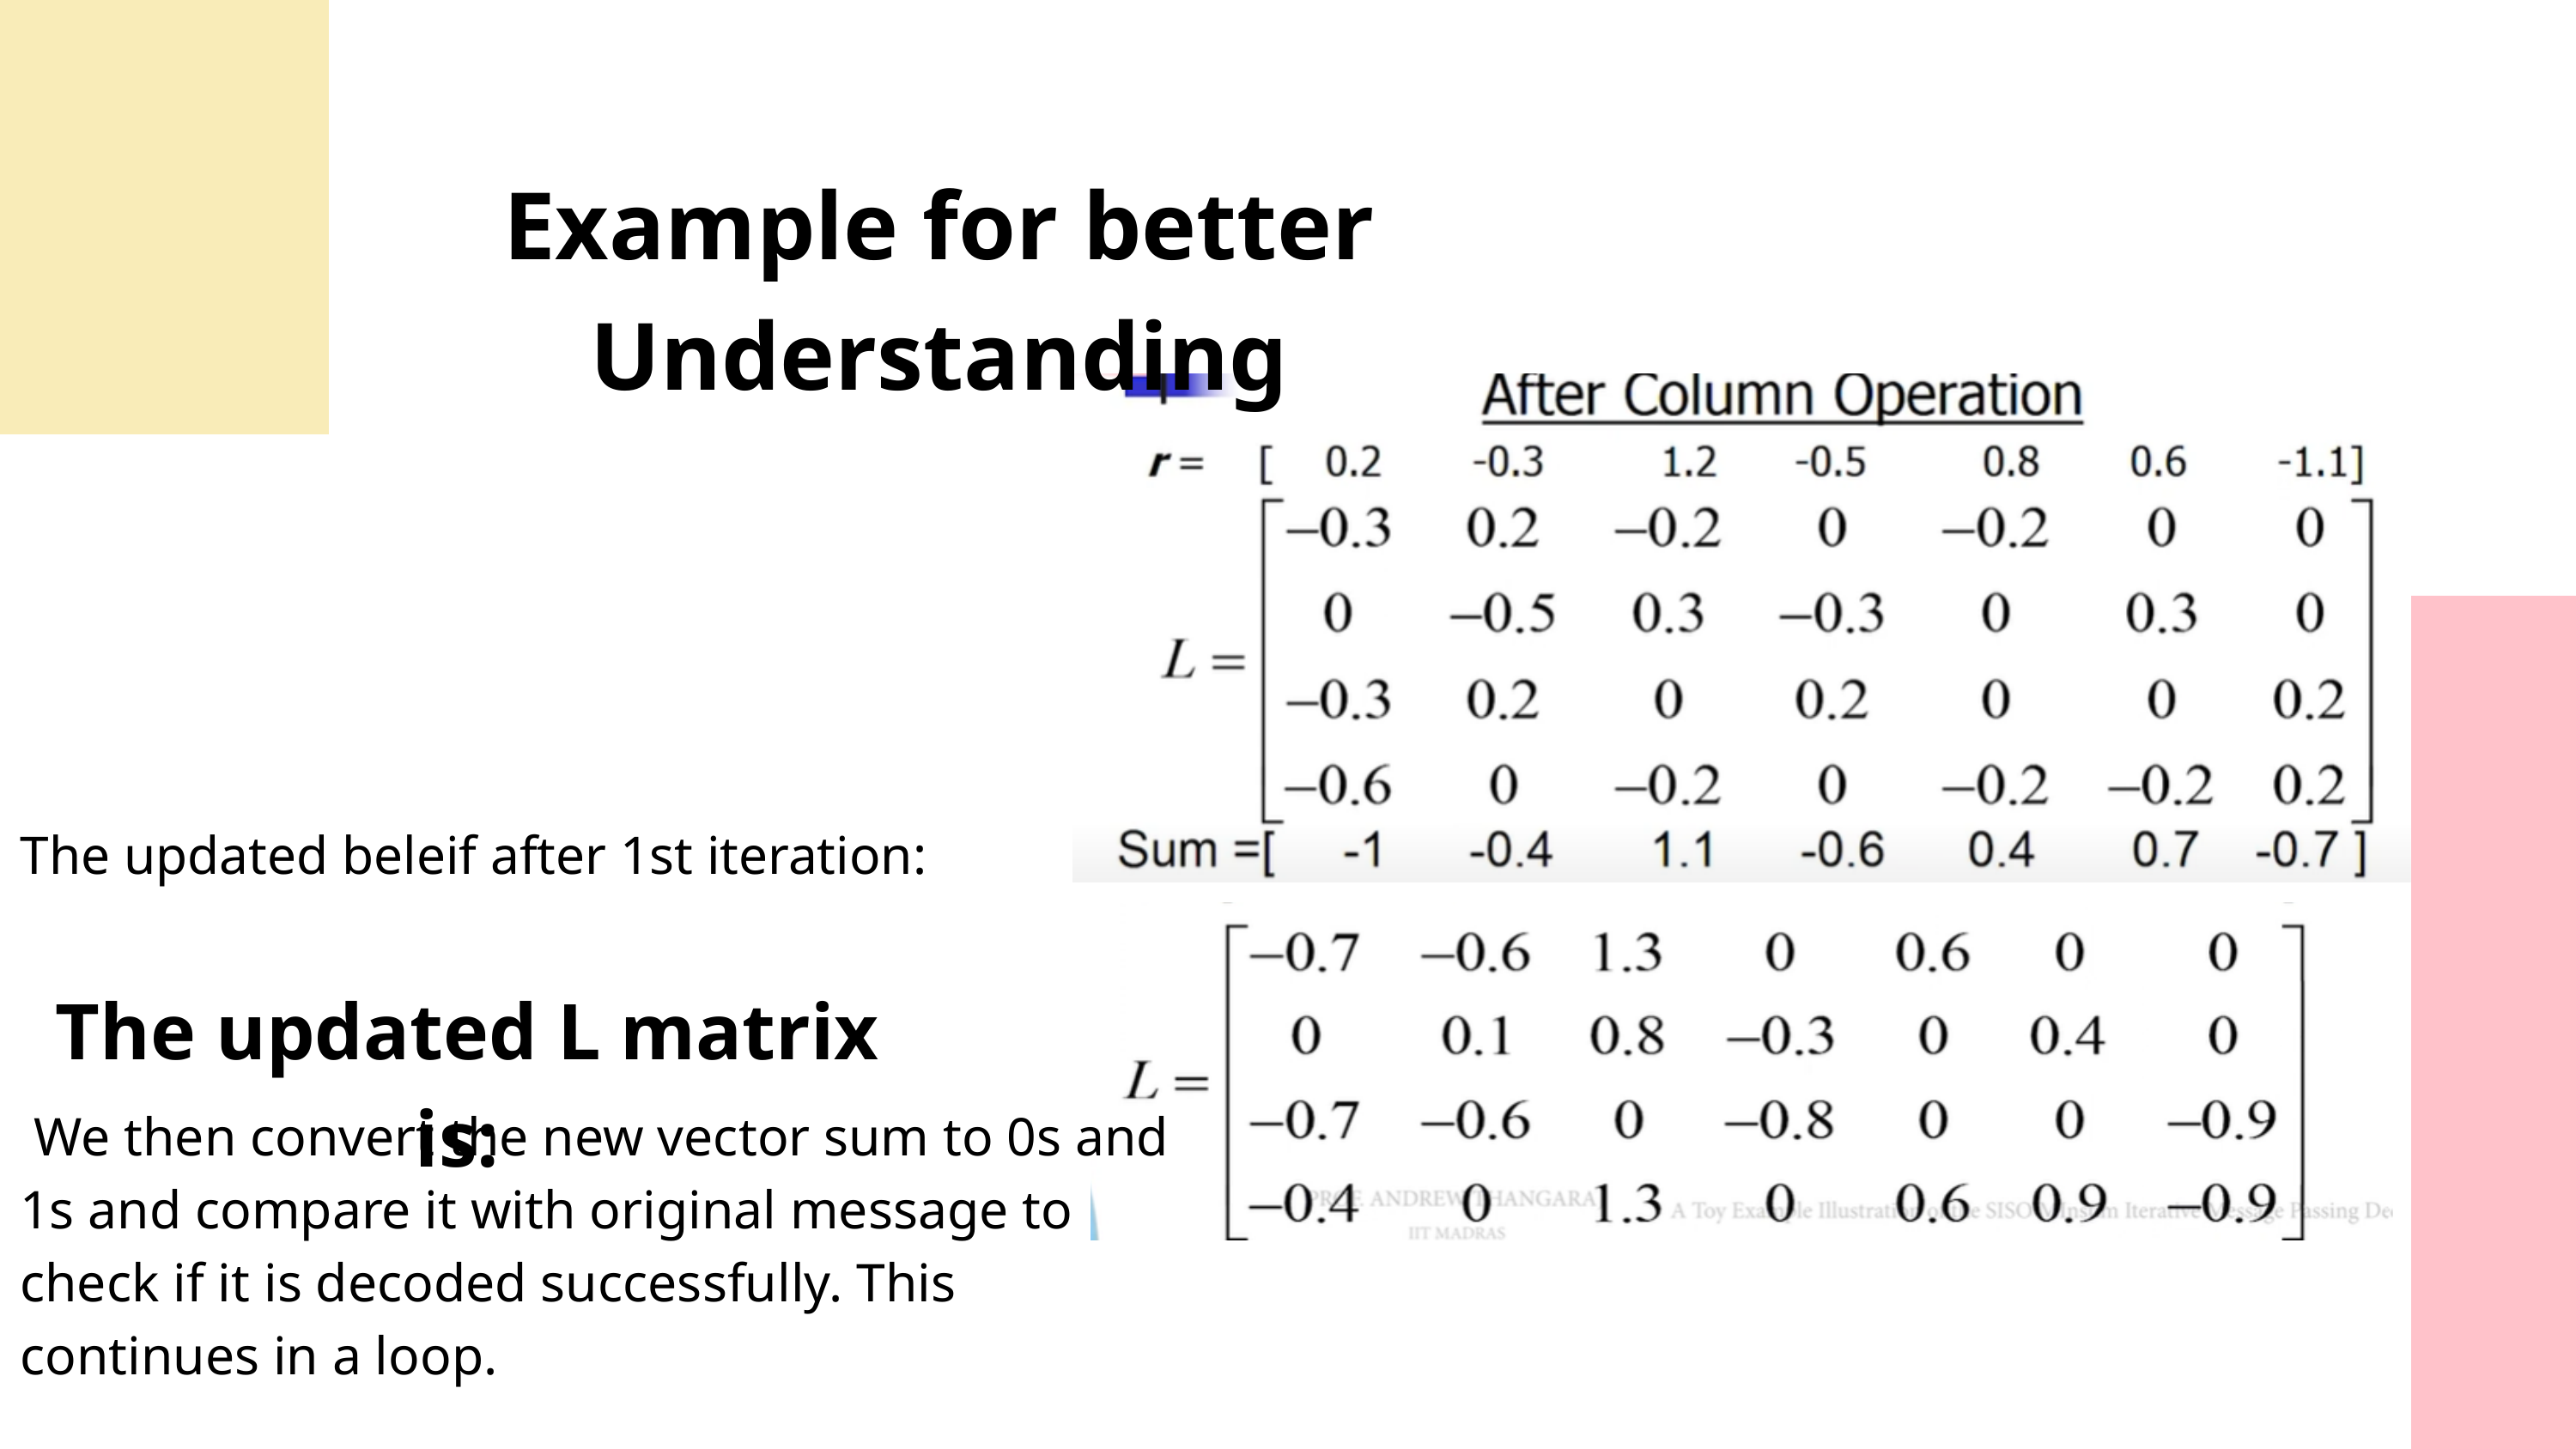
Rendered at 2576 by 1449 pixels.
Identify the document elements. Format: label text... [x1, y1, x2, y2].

text_box [1072, 373, 2411, 882]
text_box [0, 0, 330, 435]
text_box The updated beleif after 1st iteration: [20, 812, 987, 885]
text_box Example for better Understanding [333, 148, 1714, 409]
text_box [2410, 595, 2576, 1449]
text_box We then convert the new vector sum to 0s and 1s and compare it with original message to check if it is decoded successfully. This continues in a loop. [20, 1093, 1203, 1385]
text_box The updated L matrix is: [0, 967, 914, 1183]
text_box [1091, 902, 2393, 1240]
